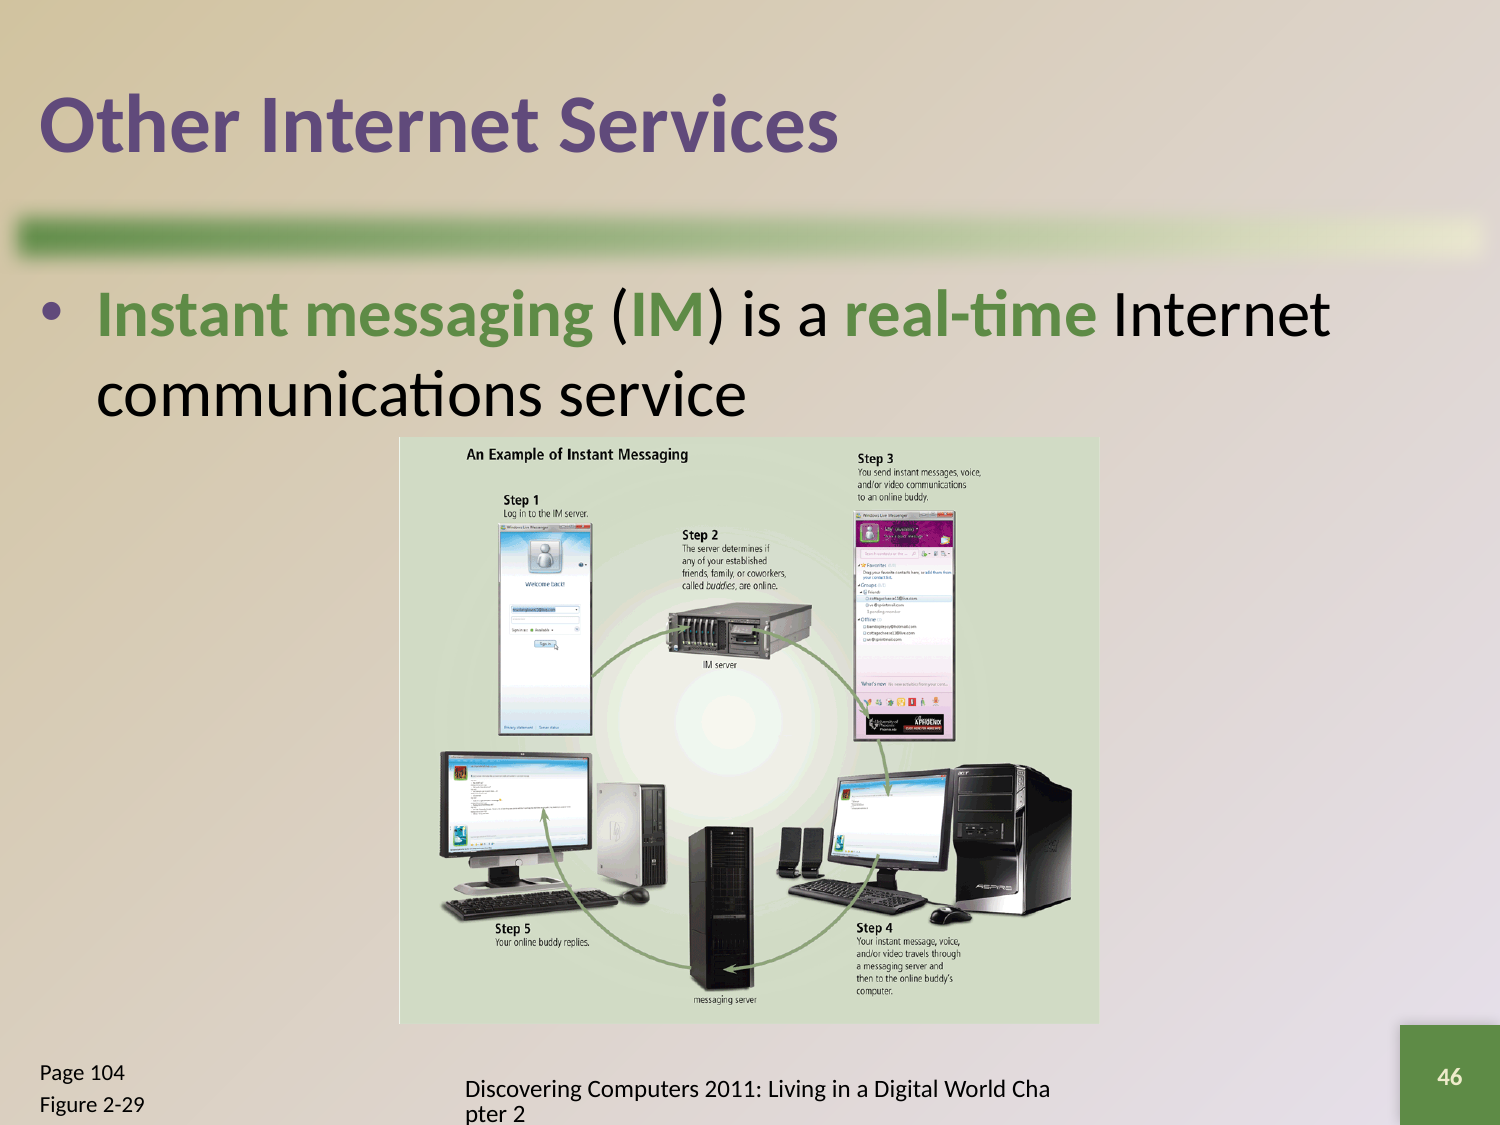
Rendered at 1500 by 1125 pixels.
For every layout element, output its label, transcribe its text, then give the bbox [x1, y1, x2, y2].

title Other Internet Services [24, 24, 1475, 213]
picture [399, 437, 1101, 1024]
list Instant messaging (IM) is a real-time Internet communications service [24, 262, 1475, 1025]
footer Discovering Computers 2011: Living in a Digital World Chapter 2 [450, 1050, 1075, 1125]
list Page 104 Figure 2-29 [24, 1050, 300, 1125]
slide_number 46 [1400, 1025, 1500, 1125]
